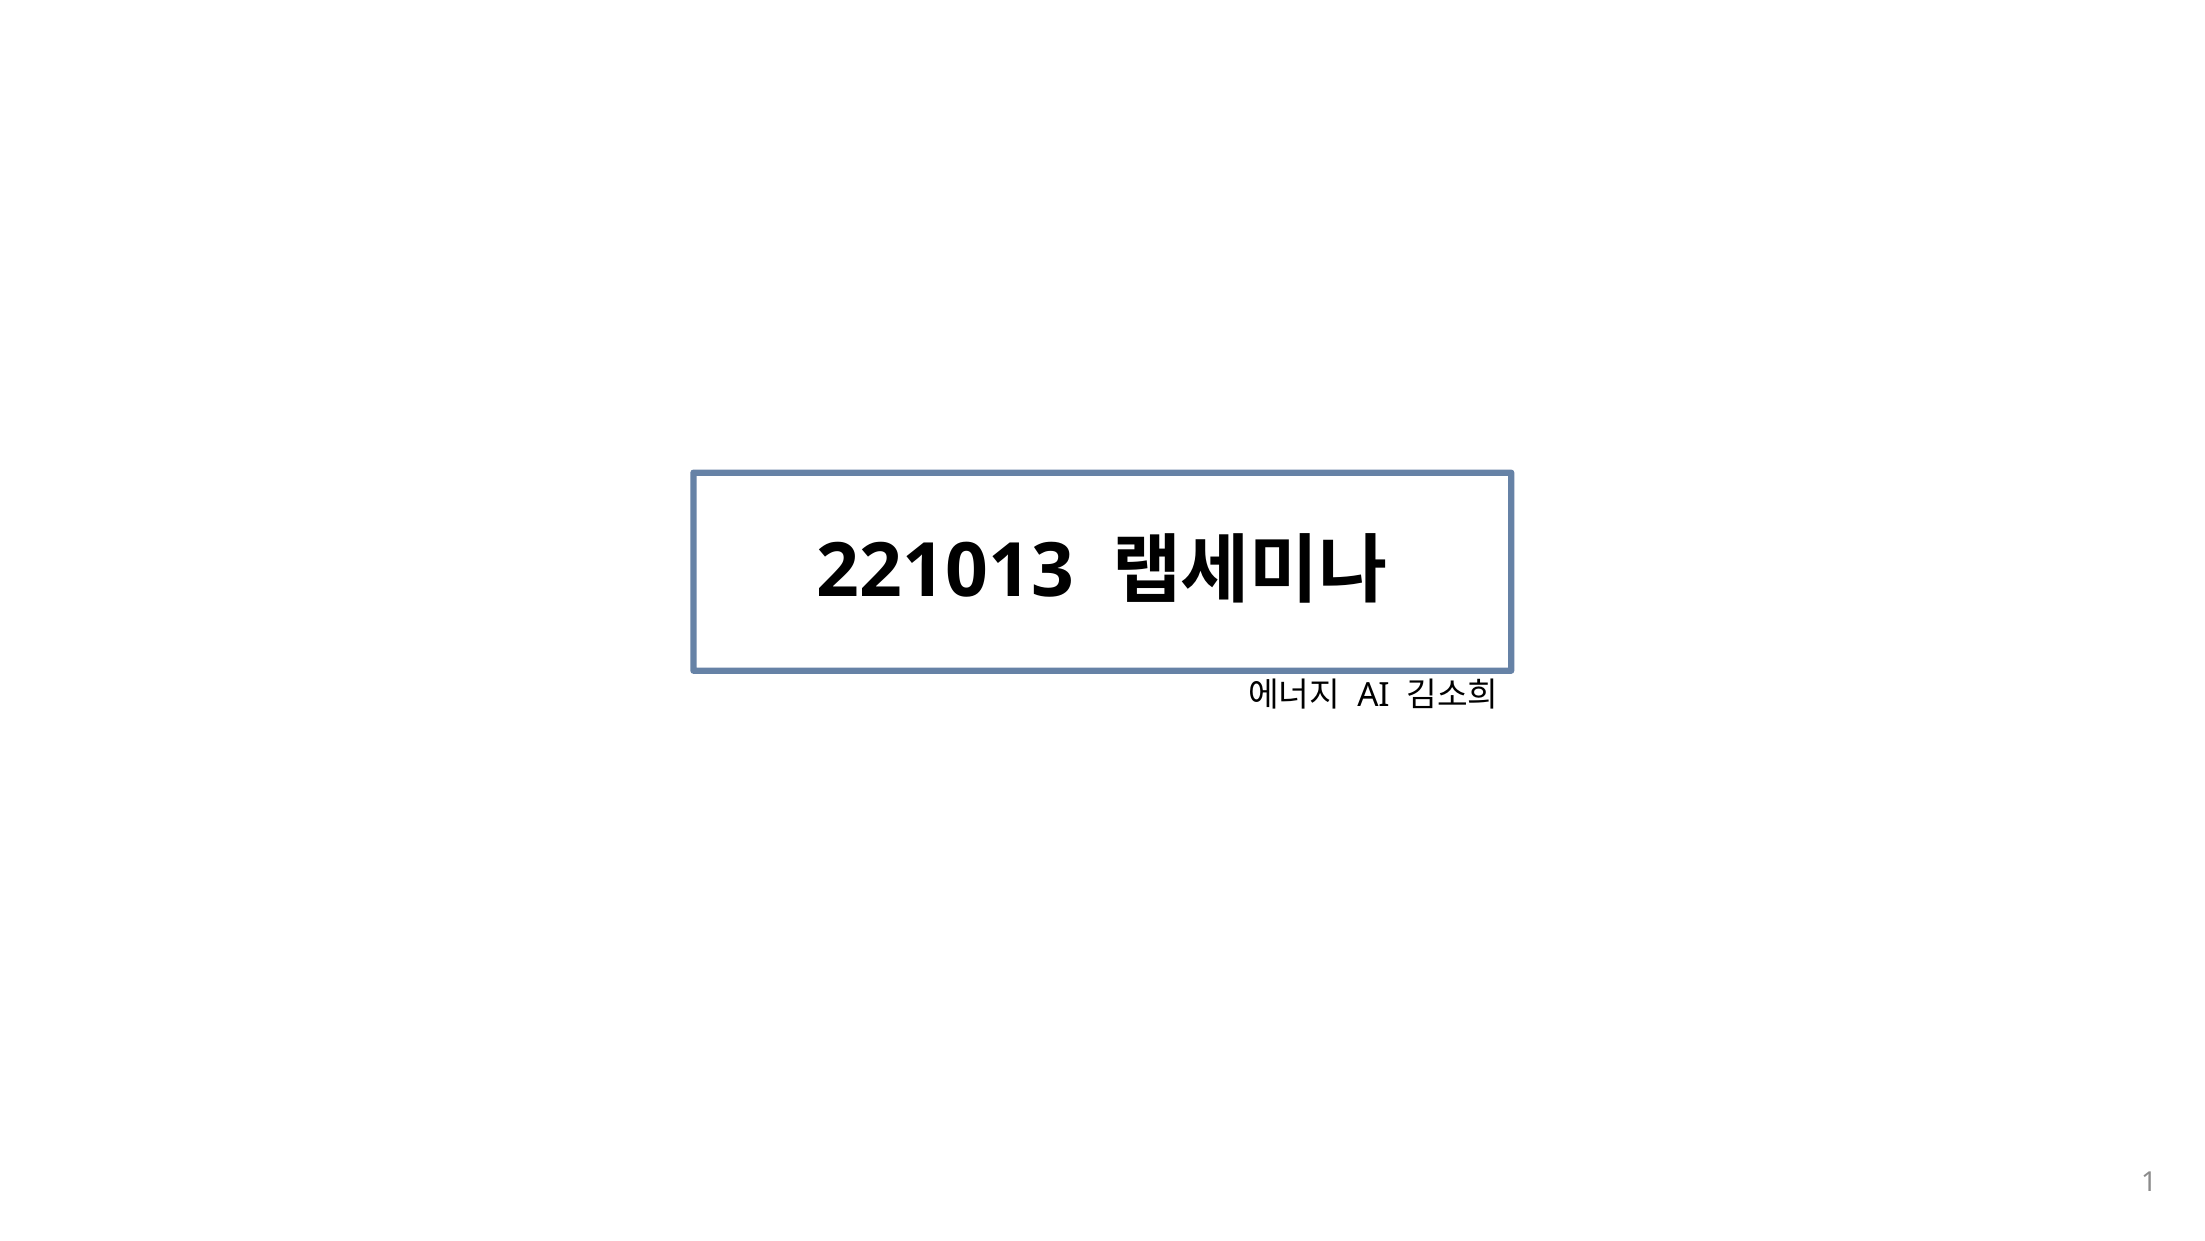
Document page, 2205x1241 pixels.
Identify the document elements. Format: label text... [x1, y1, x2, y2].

slide_number 1 [1934, 1149, 2172, 1216]
title 221013 랩세미나 [693, 472, 1512, 671]
subtitle 에너지 AI 김소희 [1204, 670, 1542, 737]
